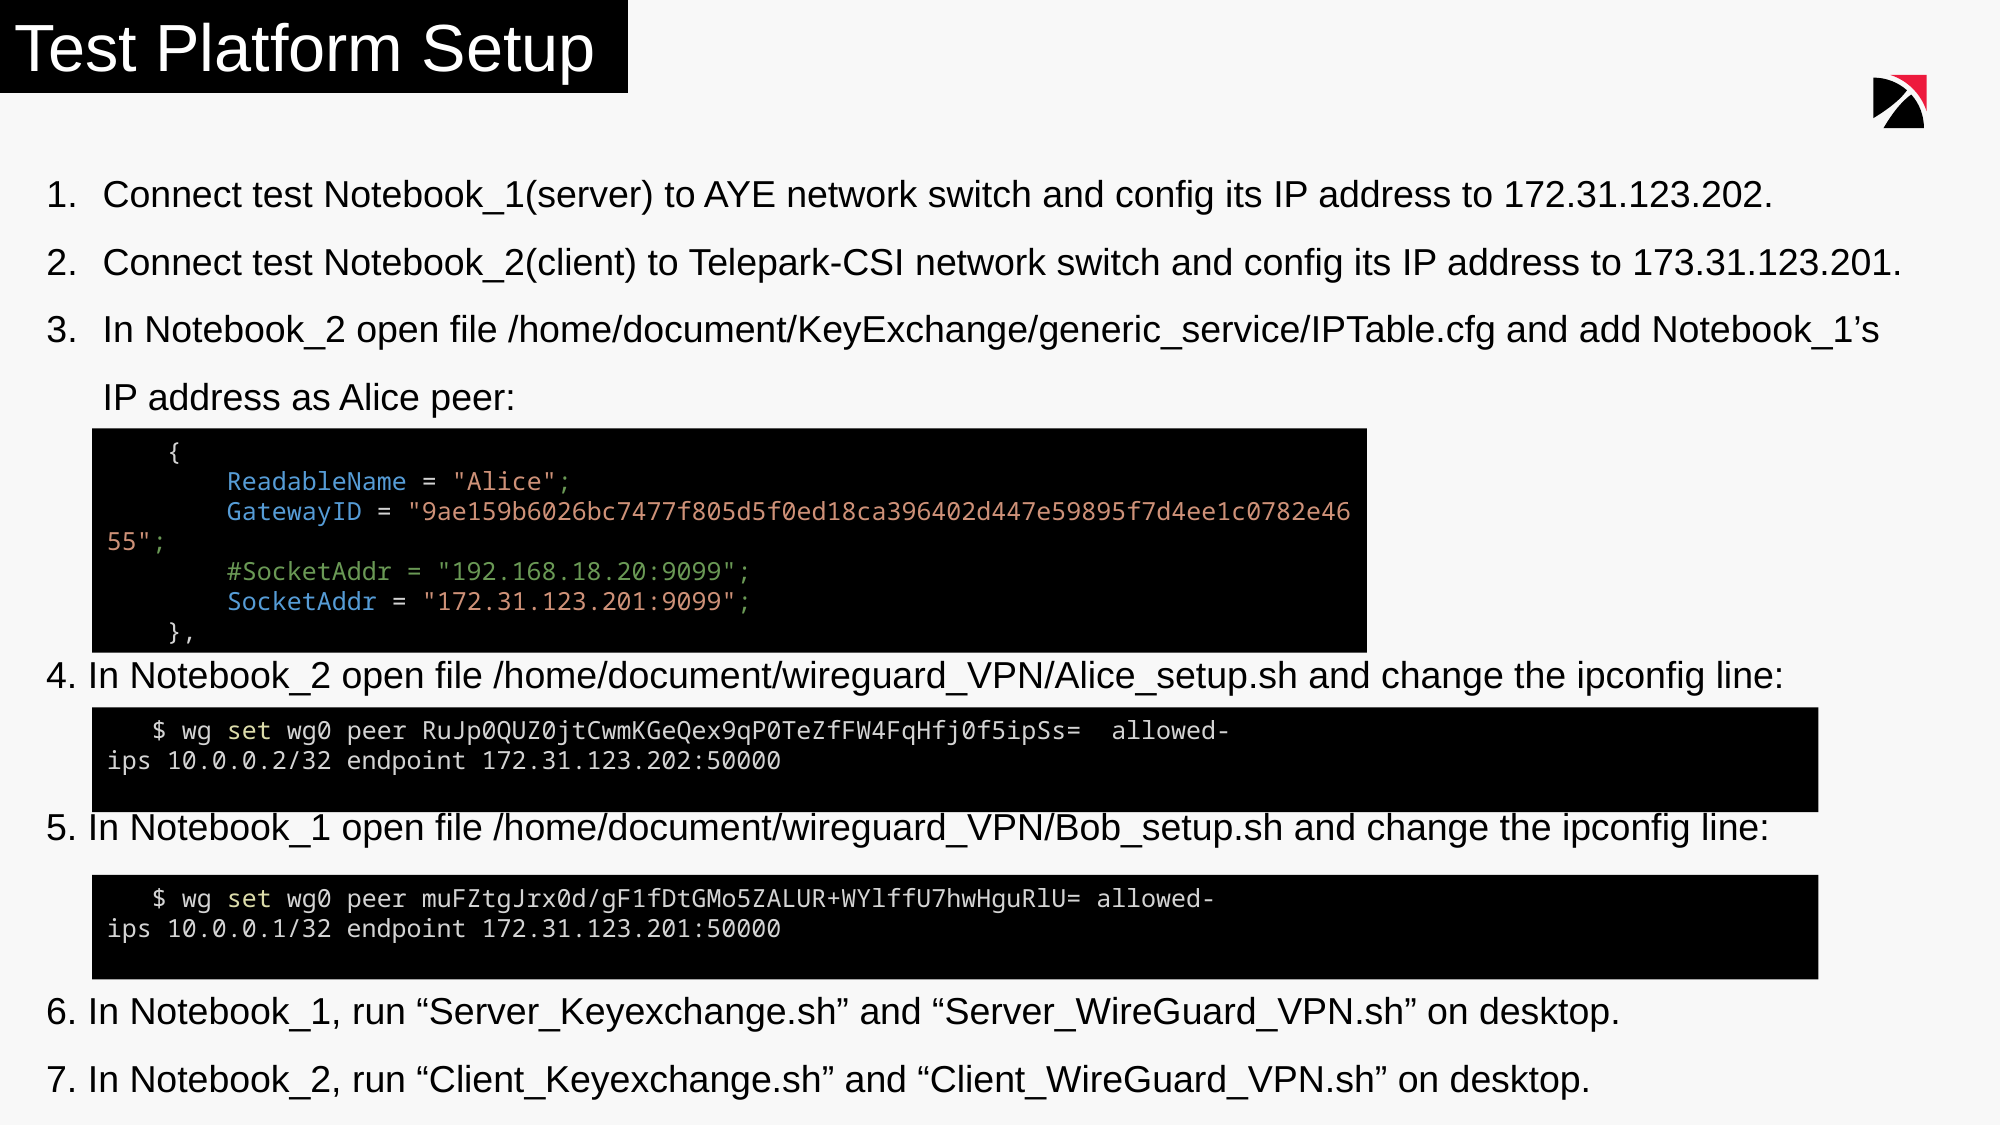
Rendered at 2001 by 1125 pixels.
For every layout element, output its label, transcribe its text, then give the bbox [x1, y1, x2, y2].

text_box $ wg set wg0 peer muFZtgJrx0d/gF1fDtGMo5ZALUR+WYlffU7hwHguRlU= allowed-ips 10.0.0.1/32 endpoint 172.31.123.201:50000 [92, 874, 1819, 957]
text_box 4. In Notebook_2 open file /home/document/wireguard_VPN/Alice_setup.sh and change the ipconfig line: [31, 643, 1879, 704]
text_box Test Platform Setup [0, 0, 628, 93]
text_box 6. In Notebook_1, run “Server_Keyexchange.sh” and “Server_WireGuard_VPN.sh” on desktop. 7. In Notebook_2, run “Client_Keyexchange.sh” and “Client_WireGuard_VPN.sh” on desktop. [31, 957, 1879, 1108]
text_box 5. In Notebook_1 open file /home/document/wireguard_VPN/Bob_setup.sh and change the ipconfig line: [31, 795, 1879, 856]
text_box { ReadableName = "Alice"; GatewayID = "9ae159b6026bc7477f805d5f0ed18ca396402d447e59895f7d4ee1c0782e4655"; #SocketAddr = "192.168.18.20:9099"; SocketAddr = "172.31.123.201:9099"; }, [92, 428, 1367, 643]
text_box $ wg set wg0 peer RuJp0QUZ0jtCwmKGeQex9qP0TeZfFW4FqHfj0f5ipSs= allowed-ips 10.0.0.2/32 endpoint 172.31.123.202:50000 [92, 707, 1819, 795]
text_box Connect test Notebook_1(server) to AYE network switch and config its IP address to 172.31.123.202. Connect test Notebook_2(client) to Telepark-CSI network switch and config its IP address to 173.31.123.201. In Notebook_2 open file /home/document/KeyExchange/generic_service/IPTable.cfg and add Notebook_1’s IP address as Alice peer: [31, 140, 1939, 425]
